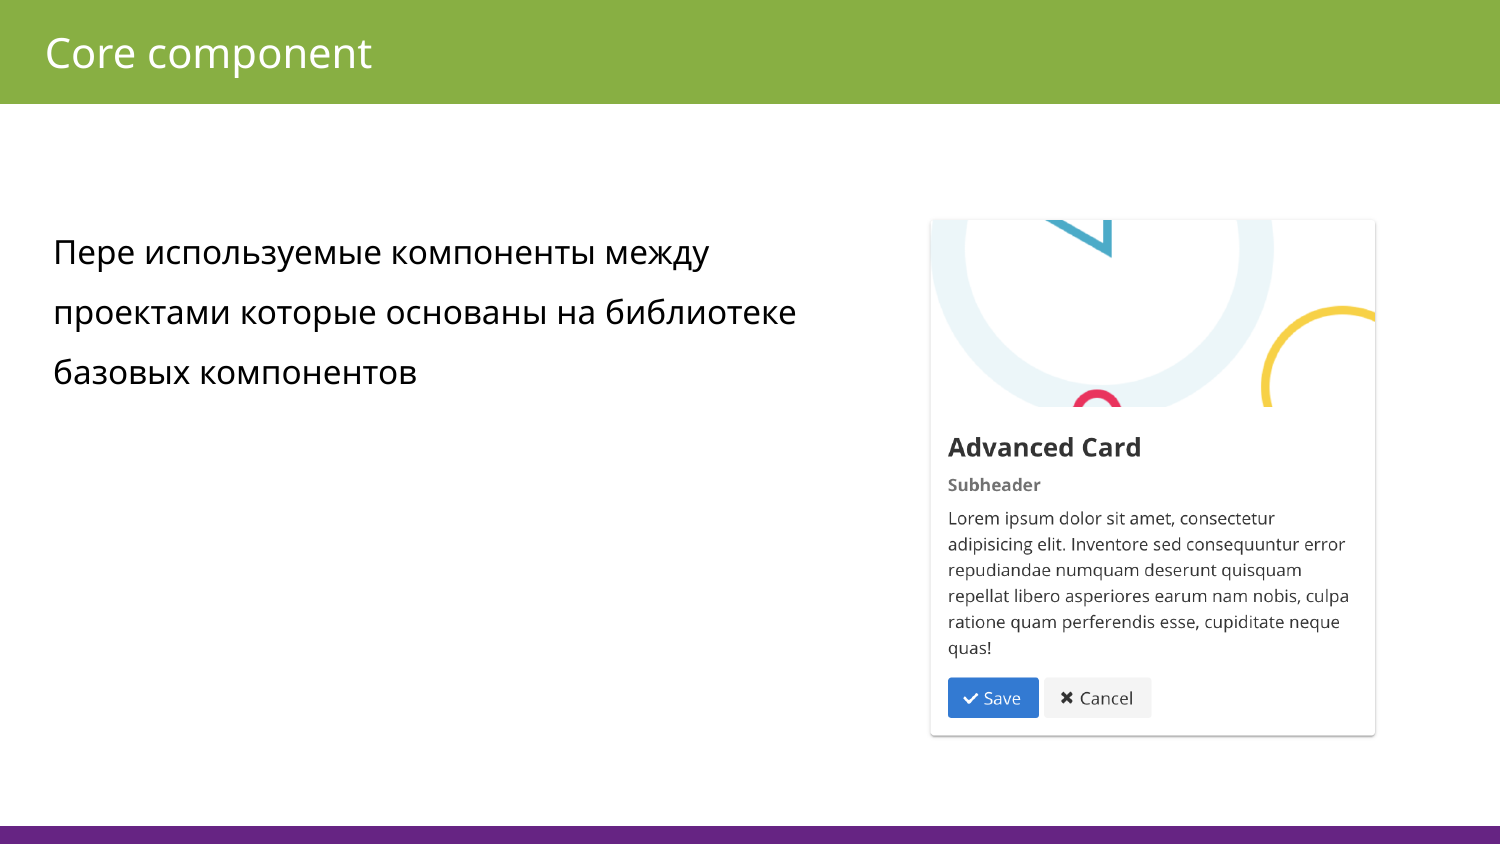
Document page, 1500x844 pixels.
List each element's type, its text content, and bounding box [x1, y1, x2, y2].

text_box Пере используемые компоненты между проектами которые основаны на библиотеке базовых компонентов [38, 196, 868, 734]
picture [912, 195, 1418, 766]
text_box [0, 0, 1500, 104]
text_box [0, 826, 1500, 844]
